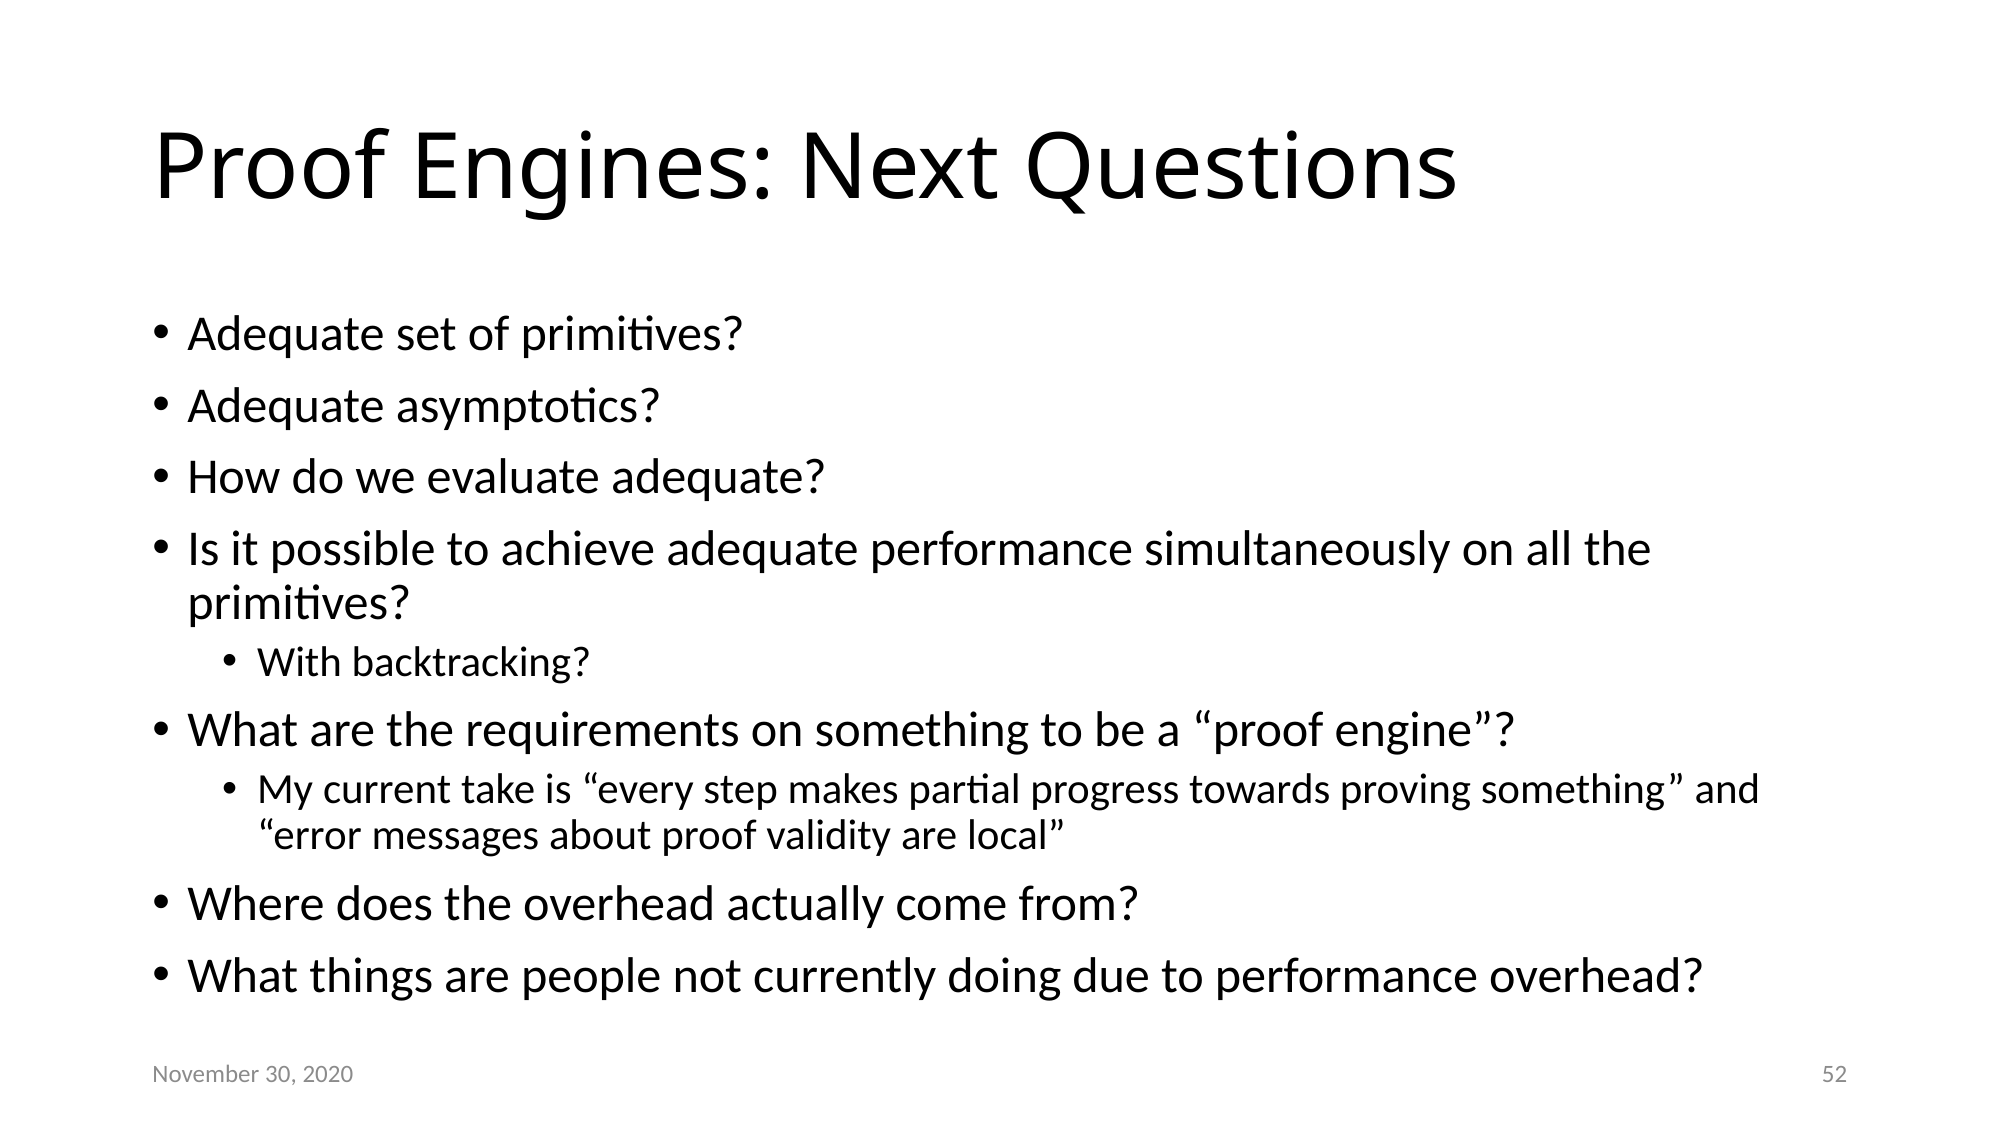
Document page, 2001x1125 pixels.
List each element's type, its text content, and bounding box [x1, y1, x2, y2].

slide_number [137, 1042, 588, 1103]
title Proof Engines: Next Questions [137, 59, 1863, 278]
list Adequate set of primitives? Adequate asymptotics? How do we evaluate adequate? Is it possible to achieve adequate performance simultaneously on all the primitives? With backtracking? What are the requirements on something to be a “proof engine”? My current take is “every step makes partial progress towards proving something” and “error messages about proof validity are local” Where does the overhead actually come from? What things are people not currently doing due to performance overhead? [137, 299, 1863, 1014]
slide_number 52 [1412, 1042, 1863, 1103]
